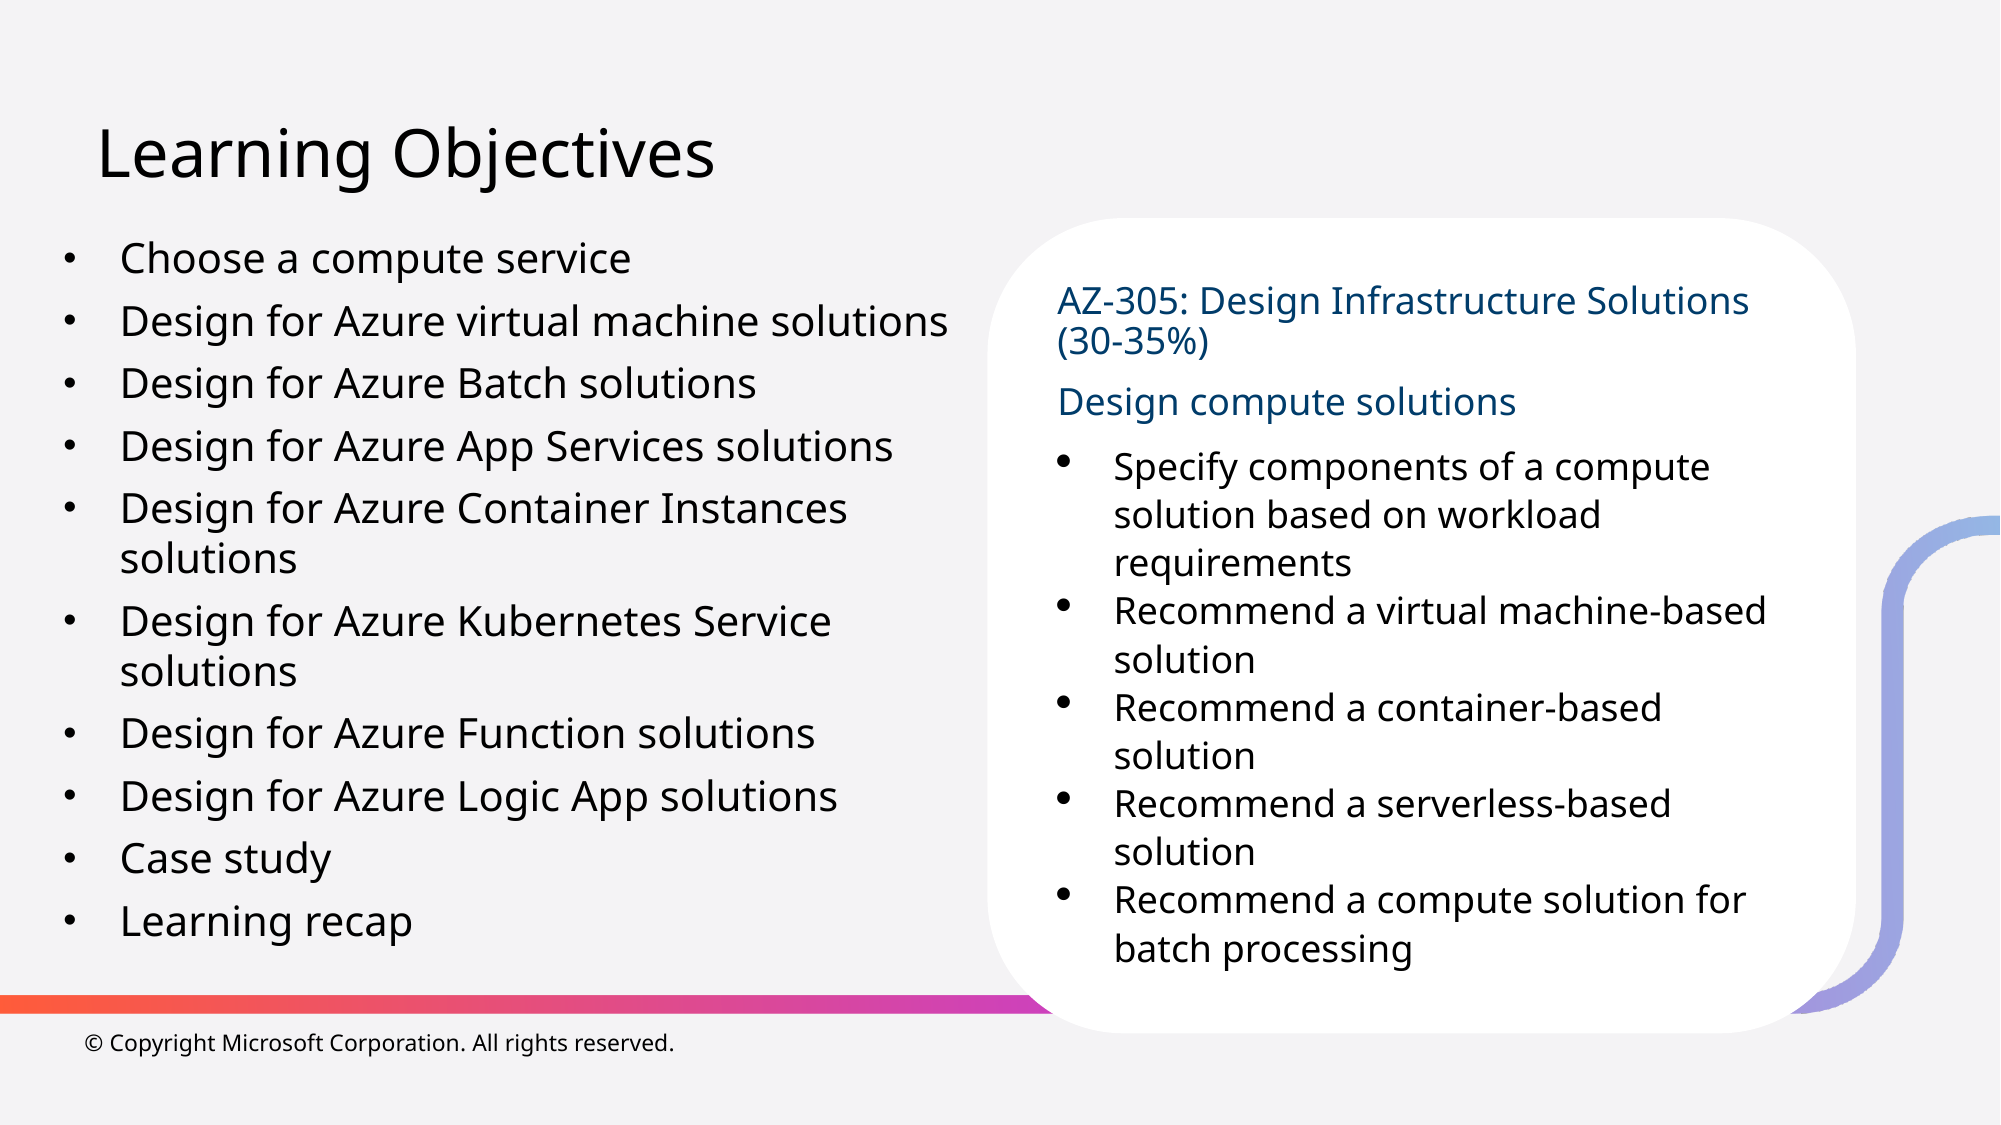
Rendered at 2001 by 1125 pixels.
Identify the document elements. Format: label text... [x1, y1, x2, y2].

picture [0, 515, 1051, 1014]
title Learning Objectives [96, 96, 1441, 177]
text_box Choose a compute service Design for Azure virtual machine solutions Design for Azure Batch solutions Design for Azure App Services solutions Design for Azure Container Instances solutions Design for Azure Kubernetes Service solutions Design for Azure Function solutions Design for Azure Logic App solutions Case study Learning recap [63, 231, 973, 921]
picture [1792, 515, 2000, 1014]
text_box AZ-305: Design Infrastructure Solutions (30-35%) Design compute solutions Specify components of a compute solution based on workload requirements Recommend a virtual machine-based solution Recommend a container-based solution Recommend a serverless-based solution Recommend a compute solution for batch processing [987, 218, 1856, 1034]
